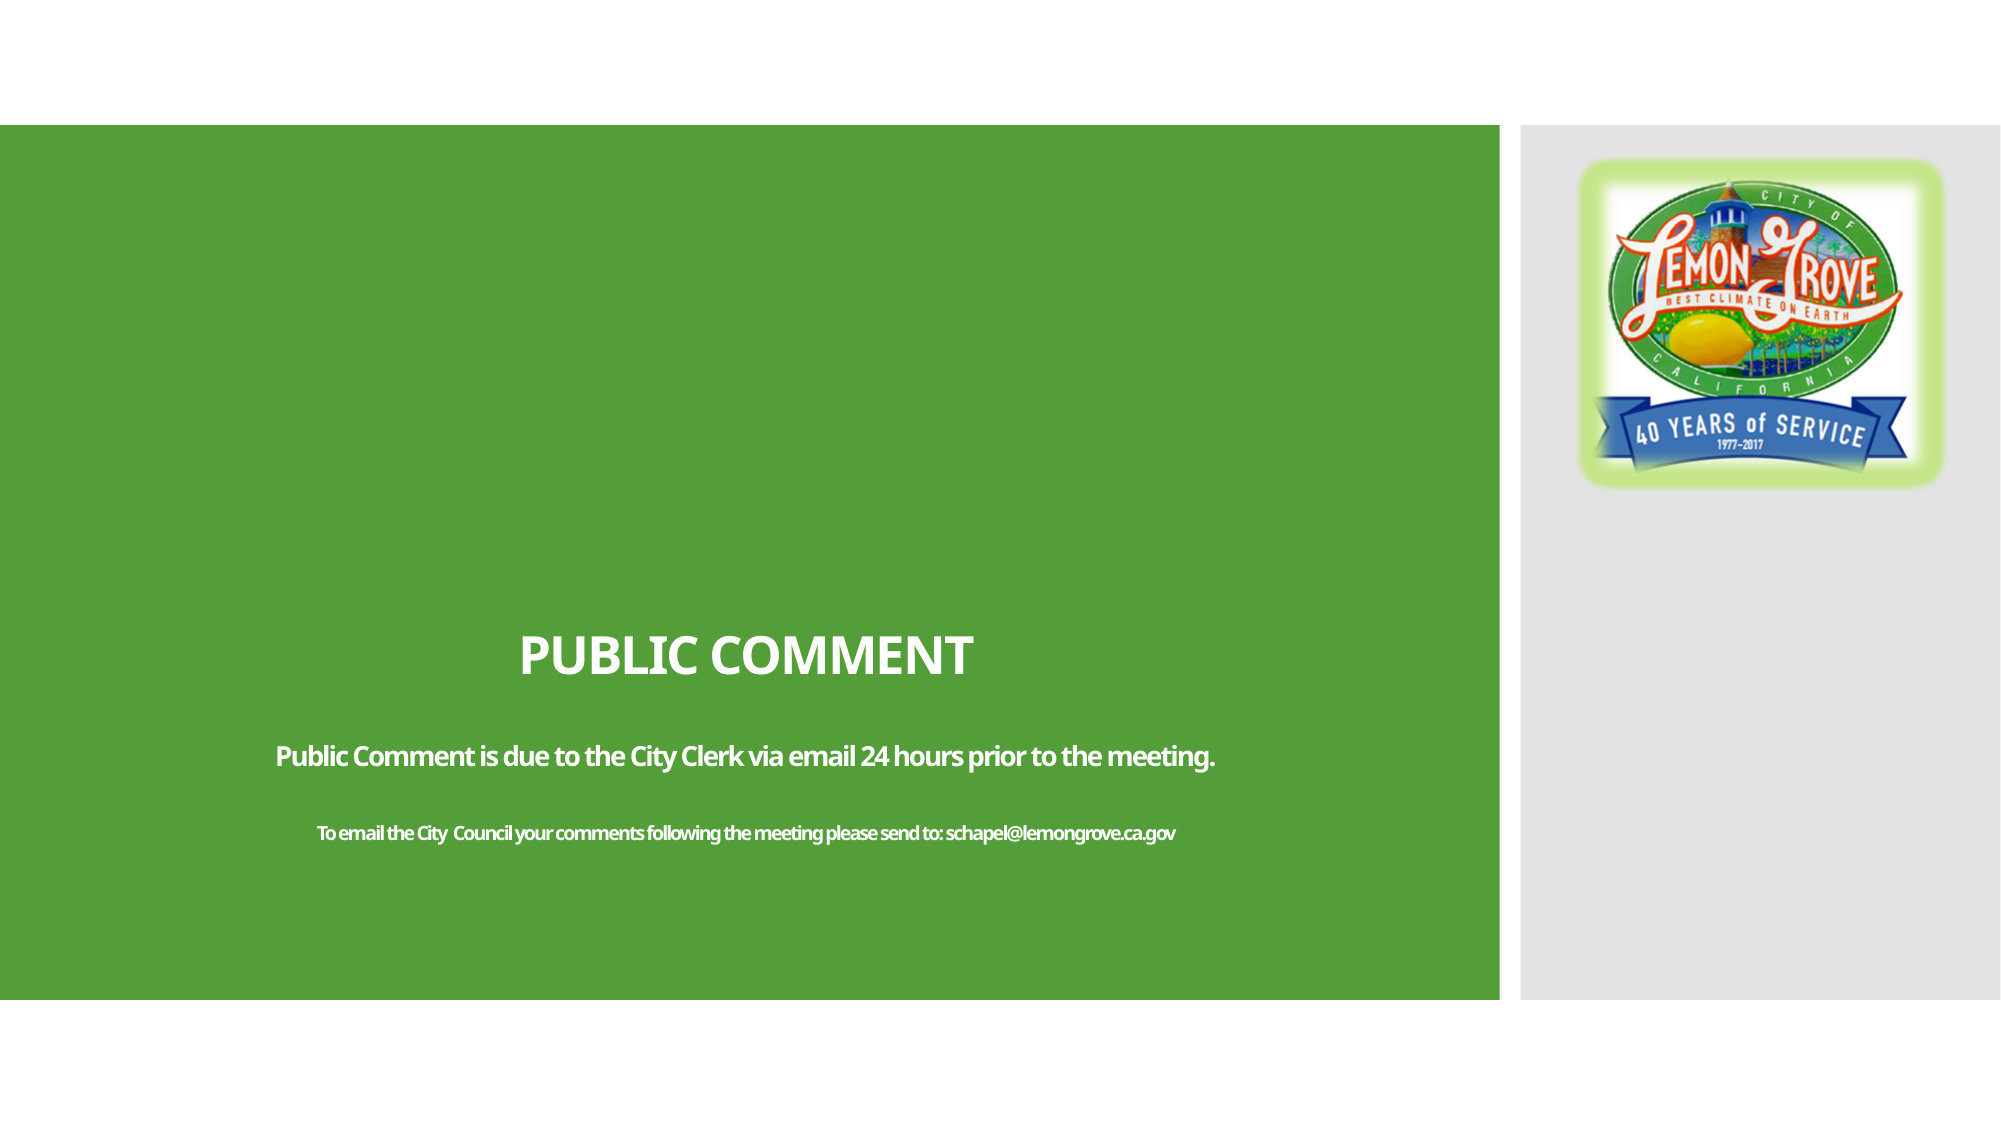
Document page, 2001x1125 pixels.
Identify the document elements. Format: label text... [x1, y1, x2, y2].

title PUBLIC COMMENT Public Comment is due to the City Clerk via email 24 hours prior to the meeting. To email the City Council your comments following the meeting please send to: schapel@lemongrove.ca.gov [109, 615, 1384, 886]
picture [1569, 149, 1953, 497]
